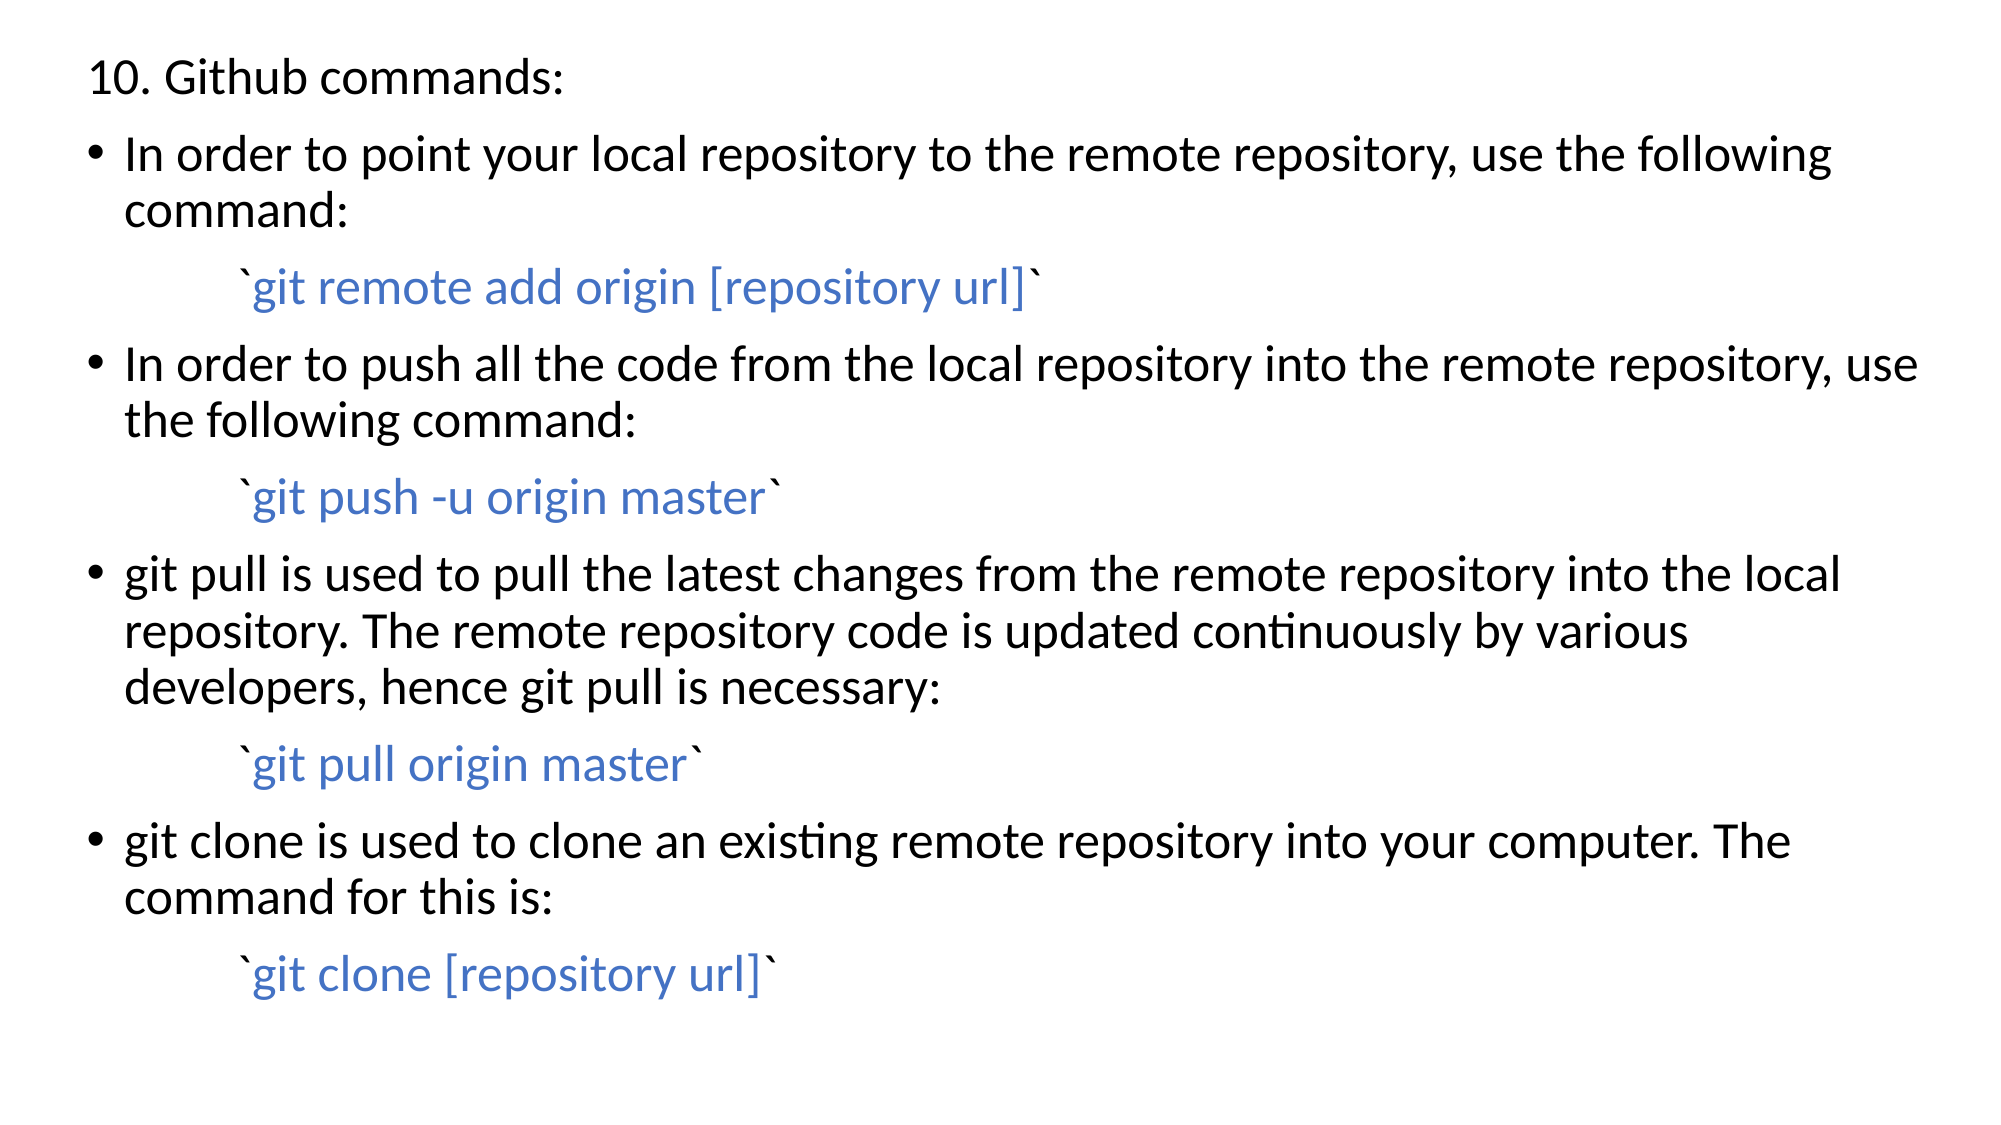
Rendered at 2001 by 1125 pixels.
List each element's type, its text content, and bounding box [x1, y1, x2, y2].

list 10. Github commands: In order to point your local repository to the remote repository, use the following command: `git remote add origin [repository url]` In order to push all the code from the local repository into the remote repository, use the following command: `git push -u origin master` git pull is used to pull the latest changes from the remote repository into the local repository. The remote repository code is updated continuously by various developers, hence git pull is necessary: `git pull origin master` git clone is used to clone an existing remote repository into your computer. The command for this is: `git clone [repository url]` [71, 41, 1961, 756]
